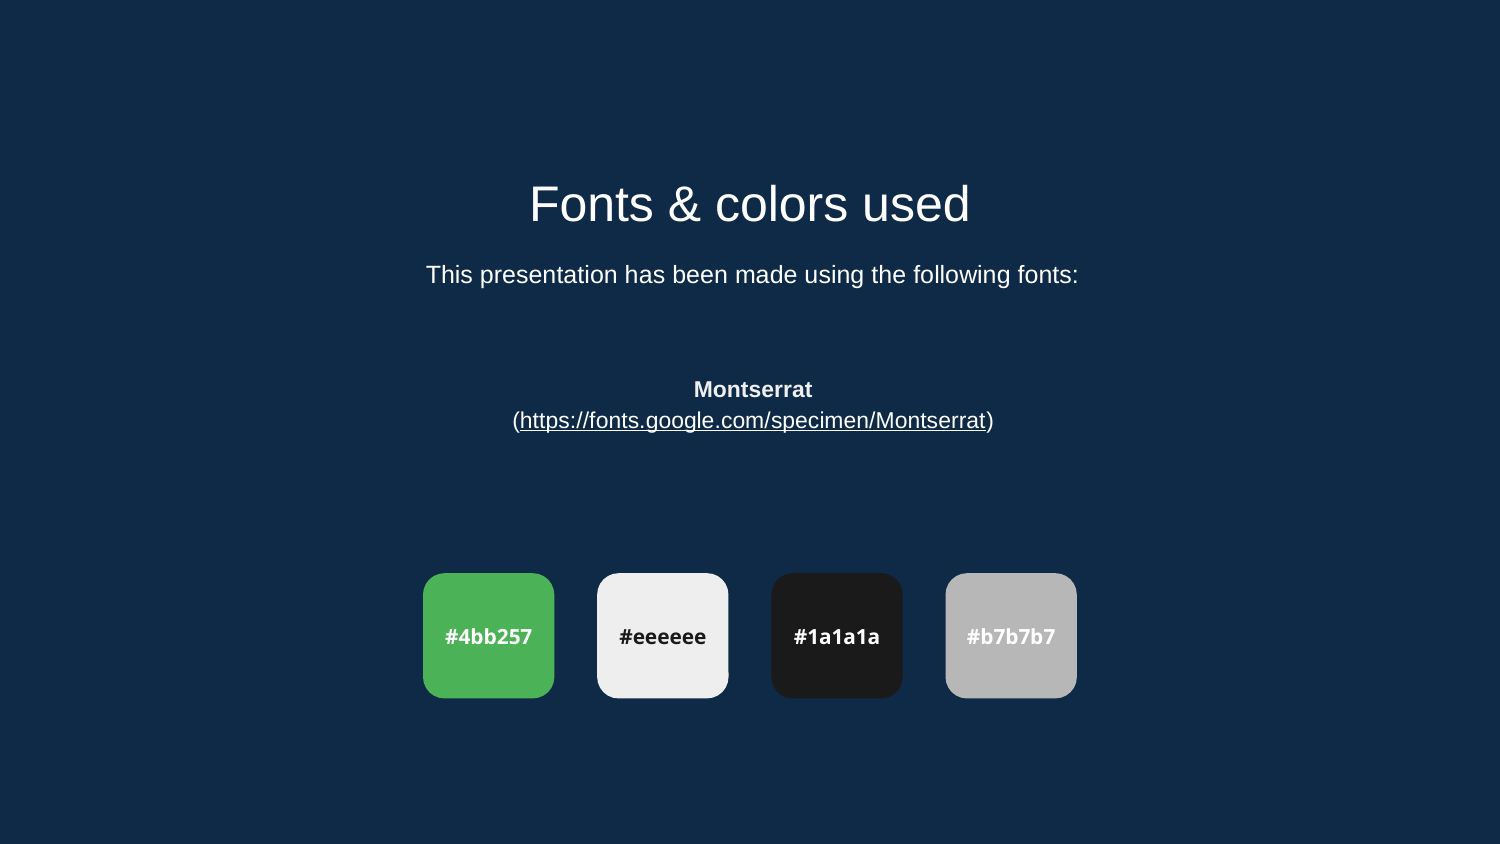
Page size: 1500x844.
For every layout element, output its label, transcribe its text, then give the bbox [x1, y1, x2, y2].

list This presentation has been made using the following fonts: [175, 239, 1332, 312]
list Montserrat (https://fonts.google.com/specimen/Montserrat) [175, 314, 1332, 521]
title Fonts & colors used [171, 156, 1328, 236]
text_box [423, 573, 1077, 698]
